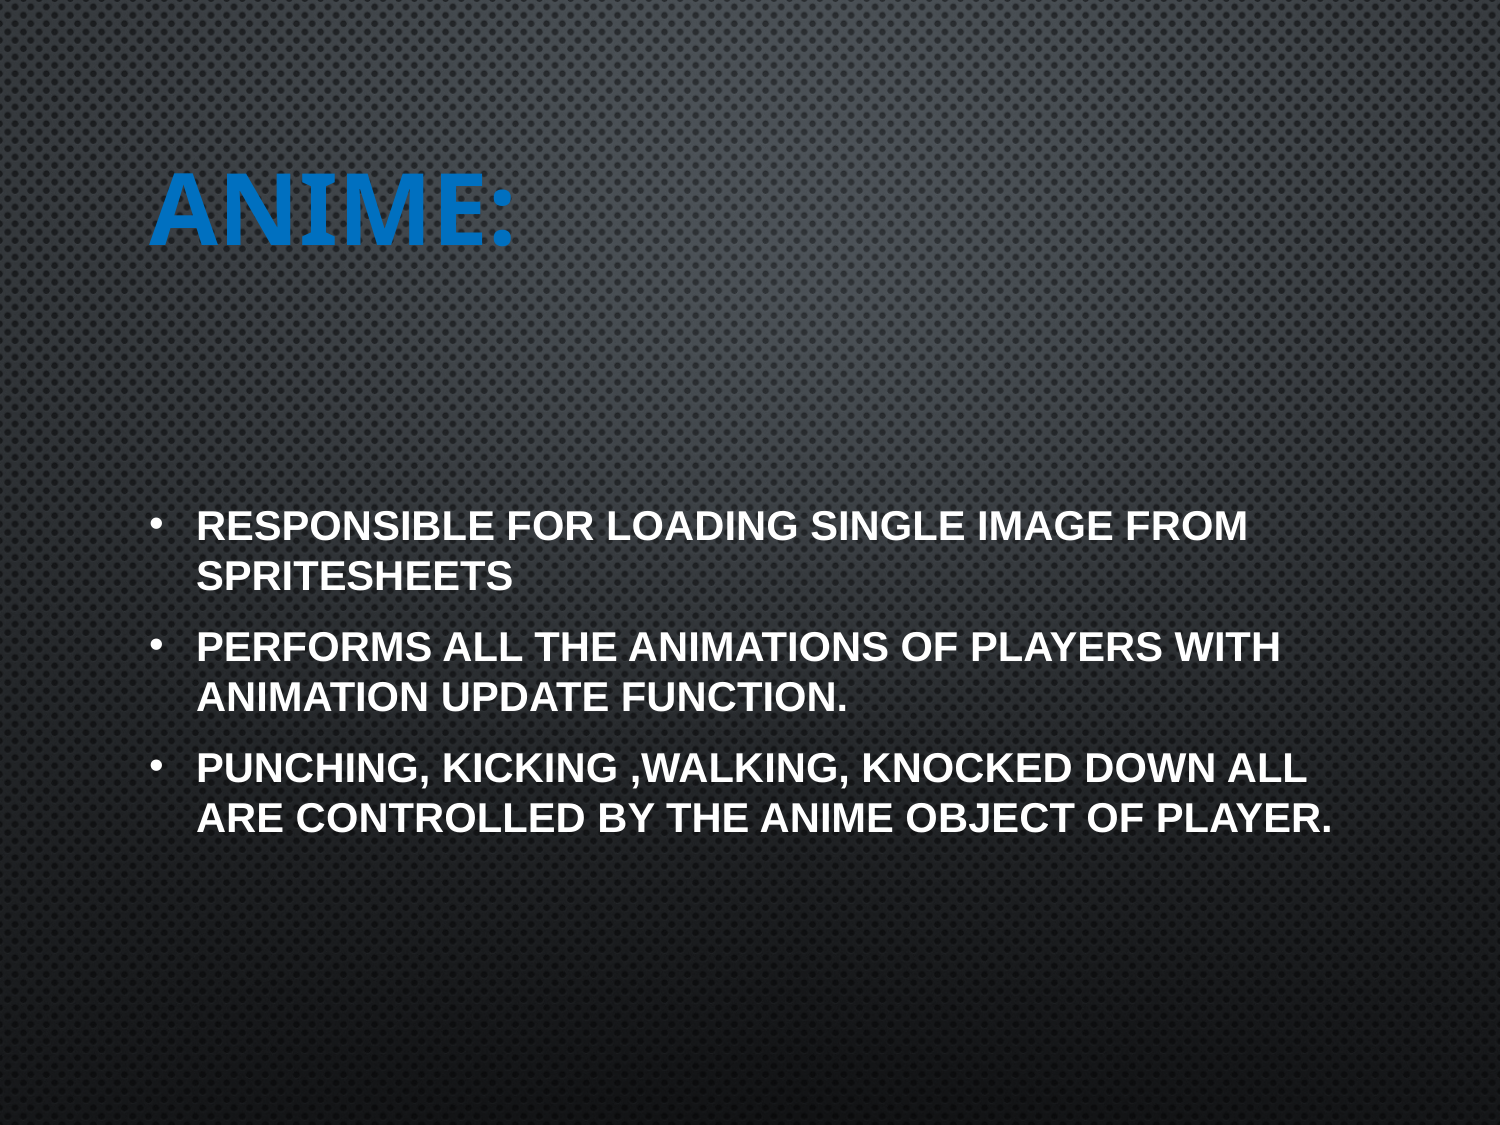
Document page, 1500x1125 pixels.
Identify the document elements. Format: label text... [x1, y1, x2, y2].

title ANIME: [134, 97, 1367, 314]
list Responsible for loading single image from spritesheets Performs all the animations of players with animation update function. Punching, kicking ,walking, knocked down all are controlled by the anime object of player. [134, 338, 1367, 1001]
picture [0, 0, 1500, 1125]
